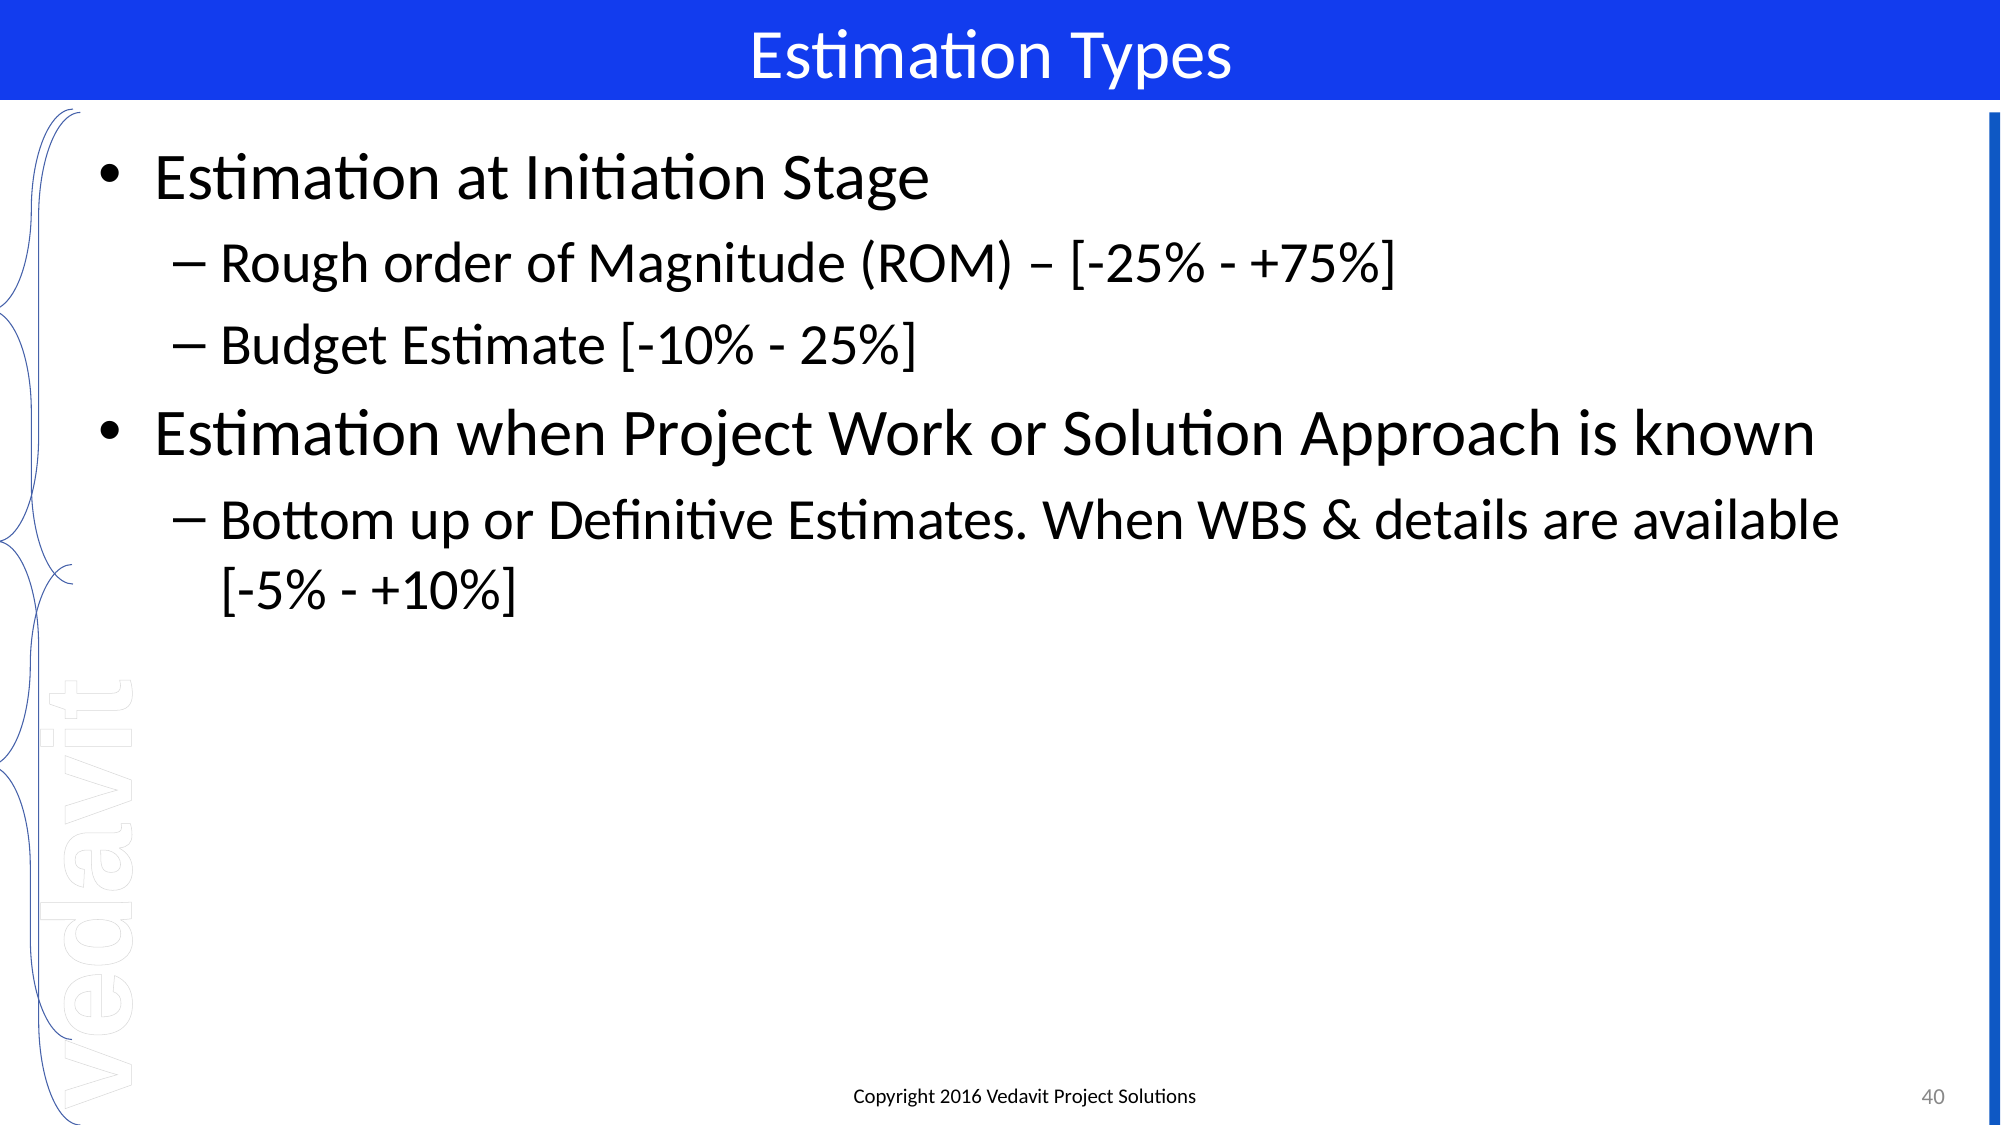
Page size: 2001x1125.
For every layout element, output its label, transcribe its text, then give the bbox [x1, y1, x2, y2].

title Estimation Types [0, 0, 2000, 100]
list Estimation at Initiation Stage Rough order of Magnitude (ROM) – [-25% - +75%] Budget Estimate [-10% - 25%] Estimation when Project Work or Solution Approach is known Bottom up or Definitive Estimates. When WBS & details are available [-5% - +10%] [83, 125, 1884, 975]
slide_number 40 [1866, 1065, 2000, 1125]
